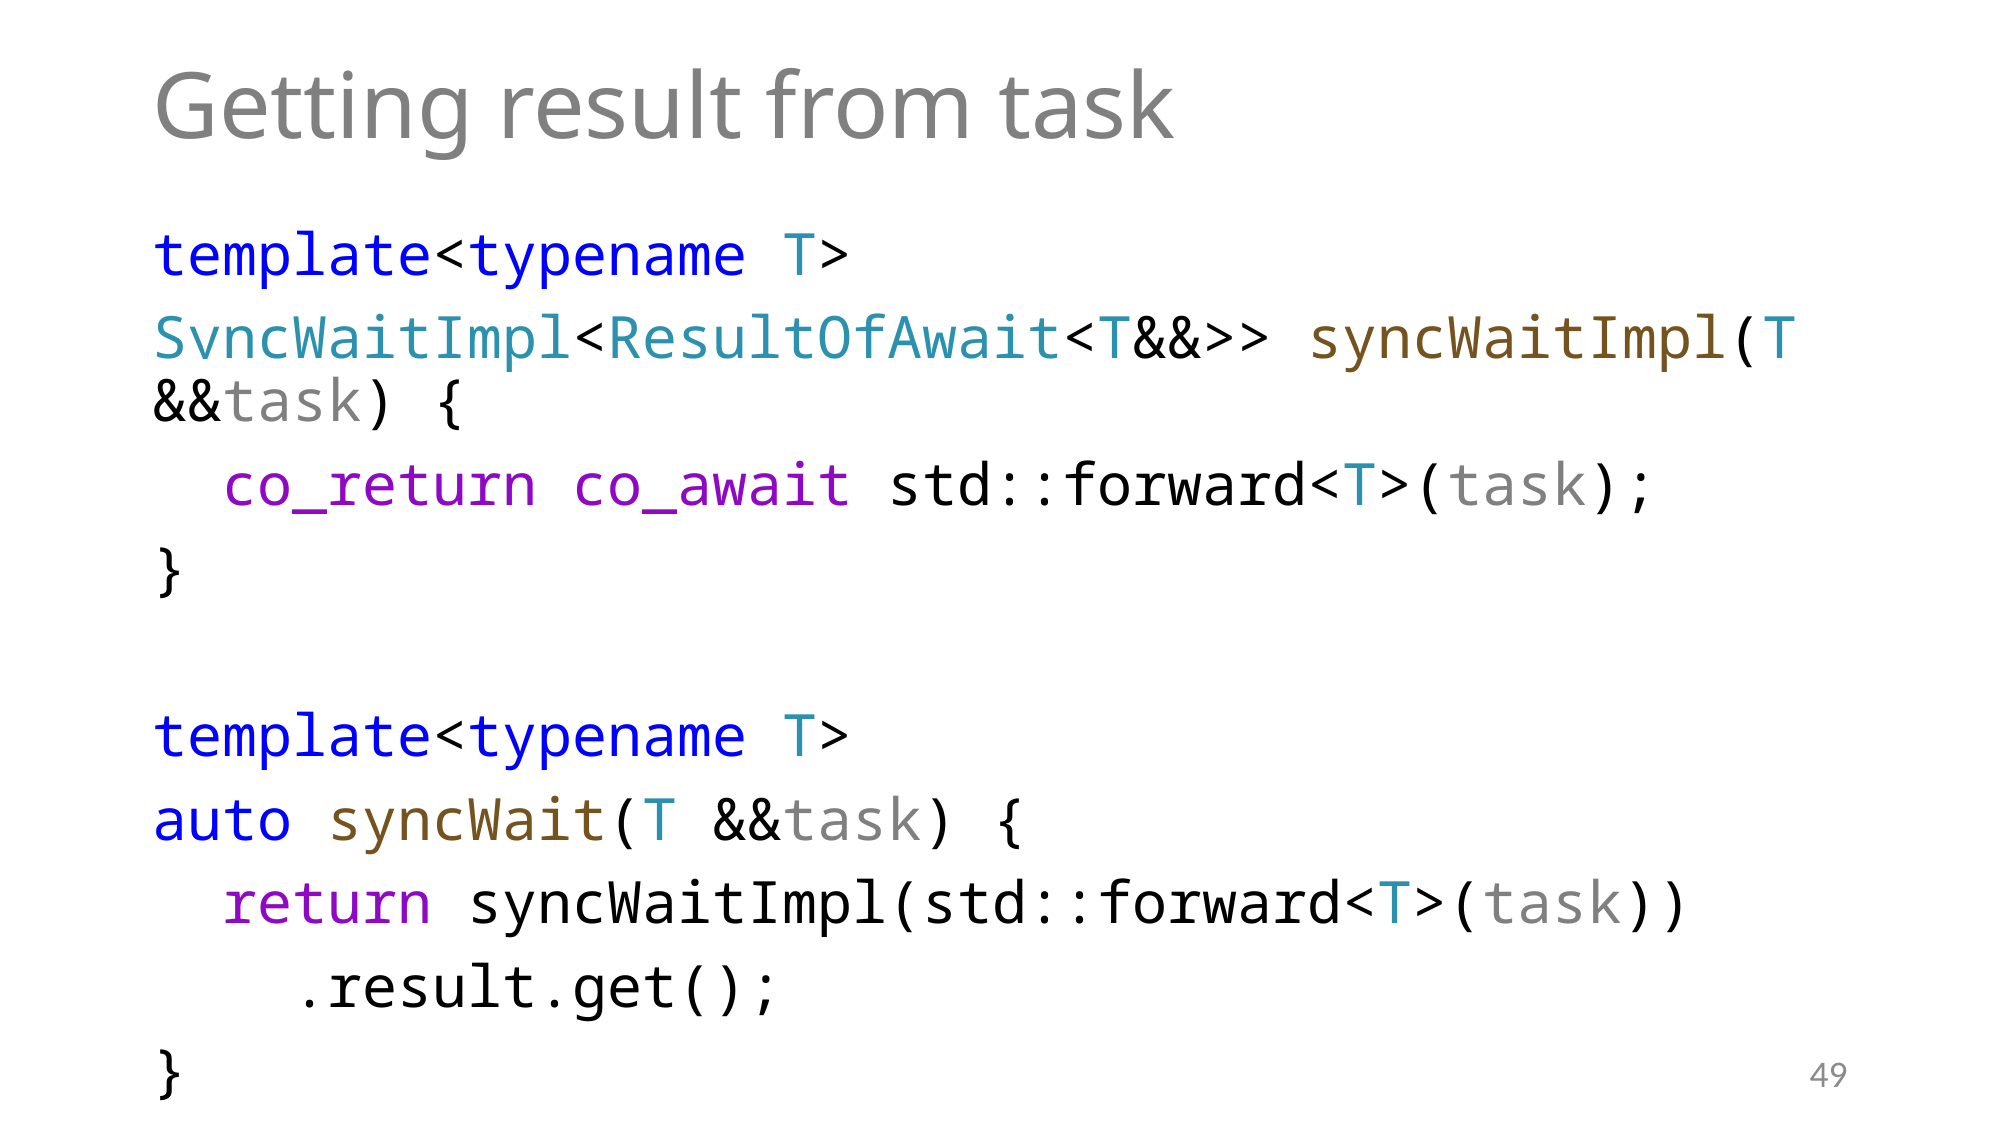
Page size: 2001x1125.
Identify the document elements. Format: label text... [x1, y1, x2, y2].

title Getting result from task [137, 0, 1863, 217]
list template<typename T> SyncWaitImpl<ResultOfAwait<T&&>> syncWaitImpl(T &&task) { co_return co_await std::forward<T>(task); } template<typename T> auto syncWait(T &&task) { return syncWaitImpl(std::forward<T>(task)) .result.get(); } [137, 217, 2000, 1125]
slide_number 49 [1412, 1042, 1863, 1103]
